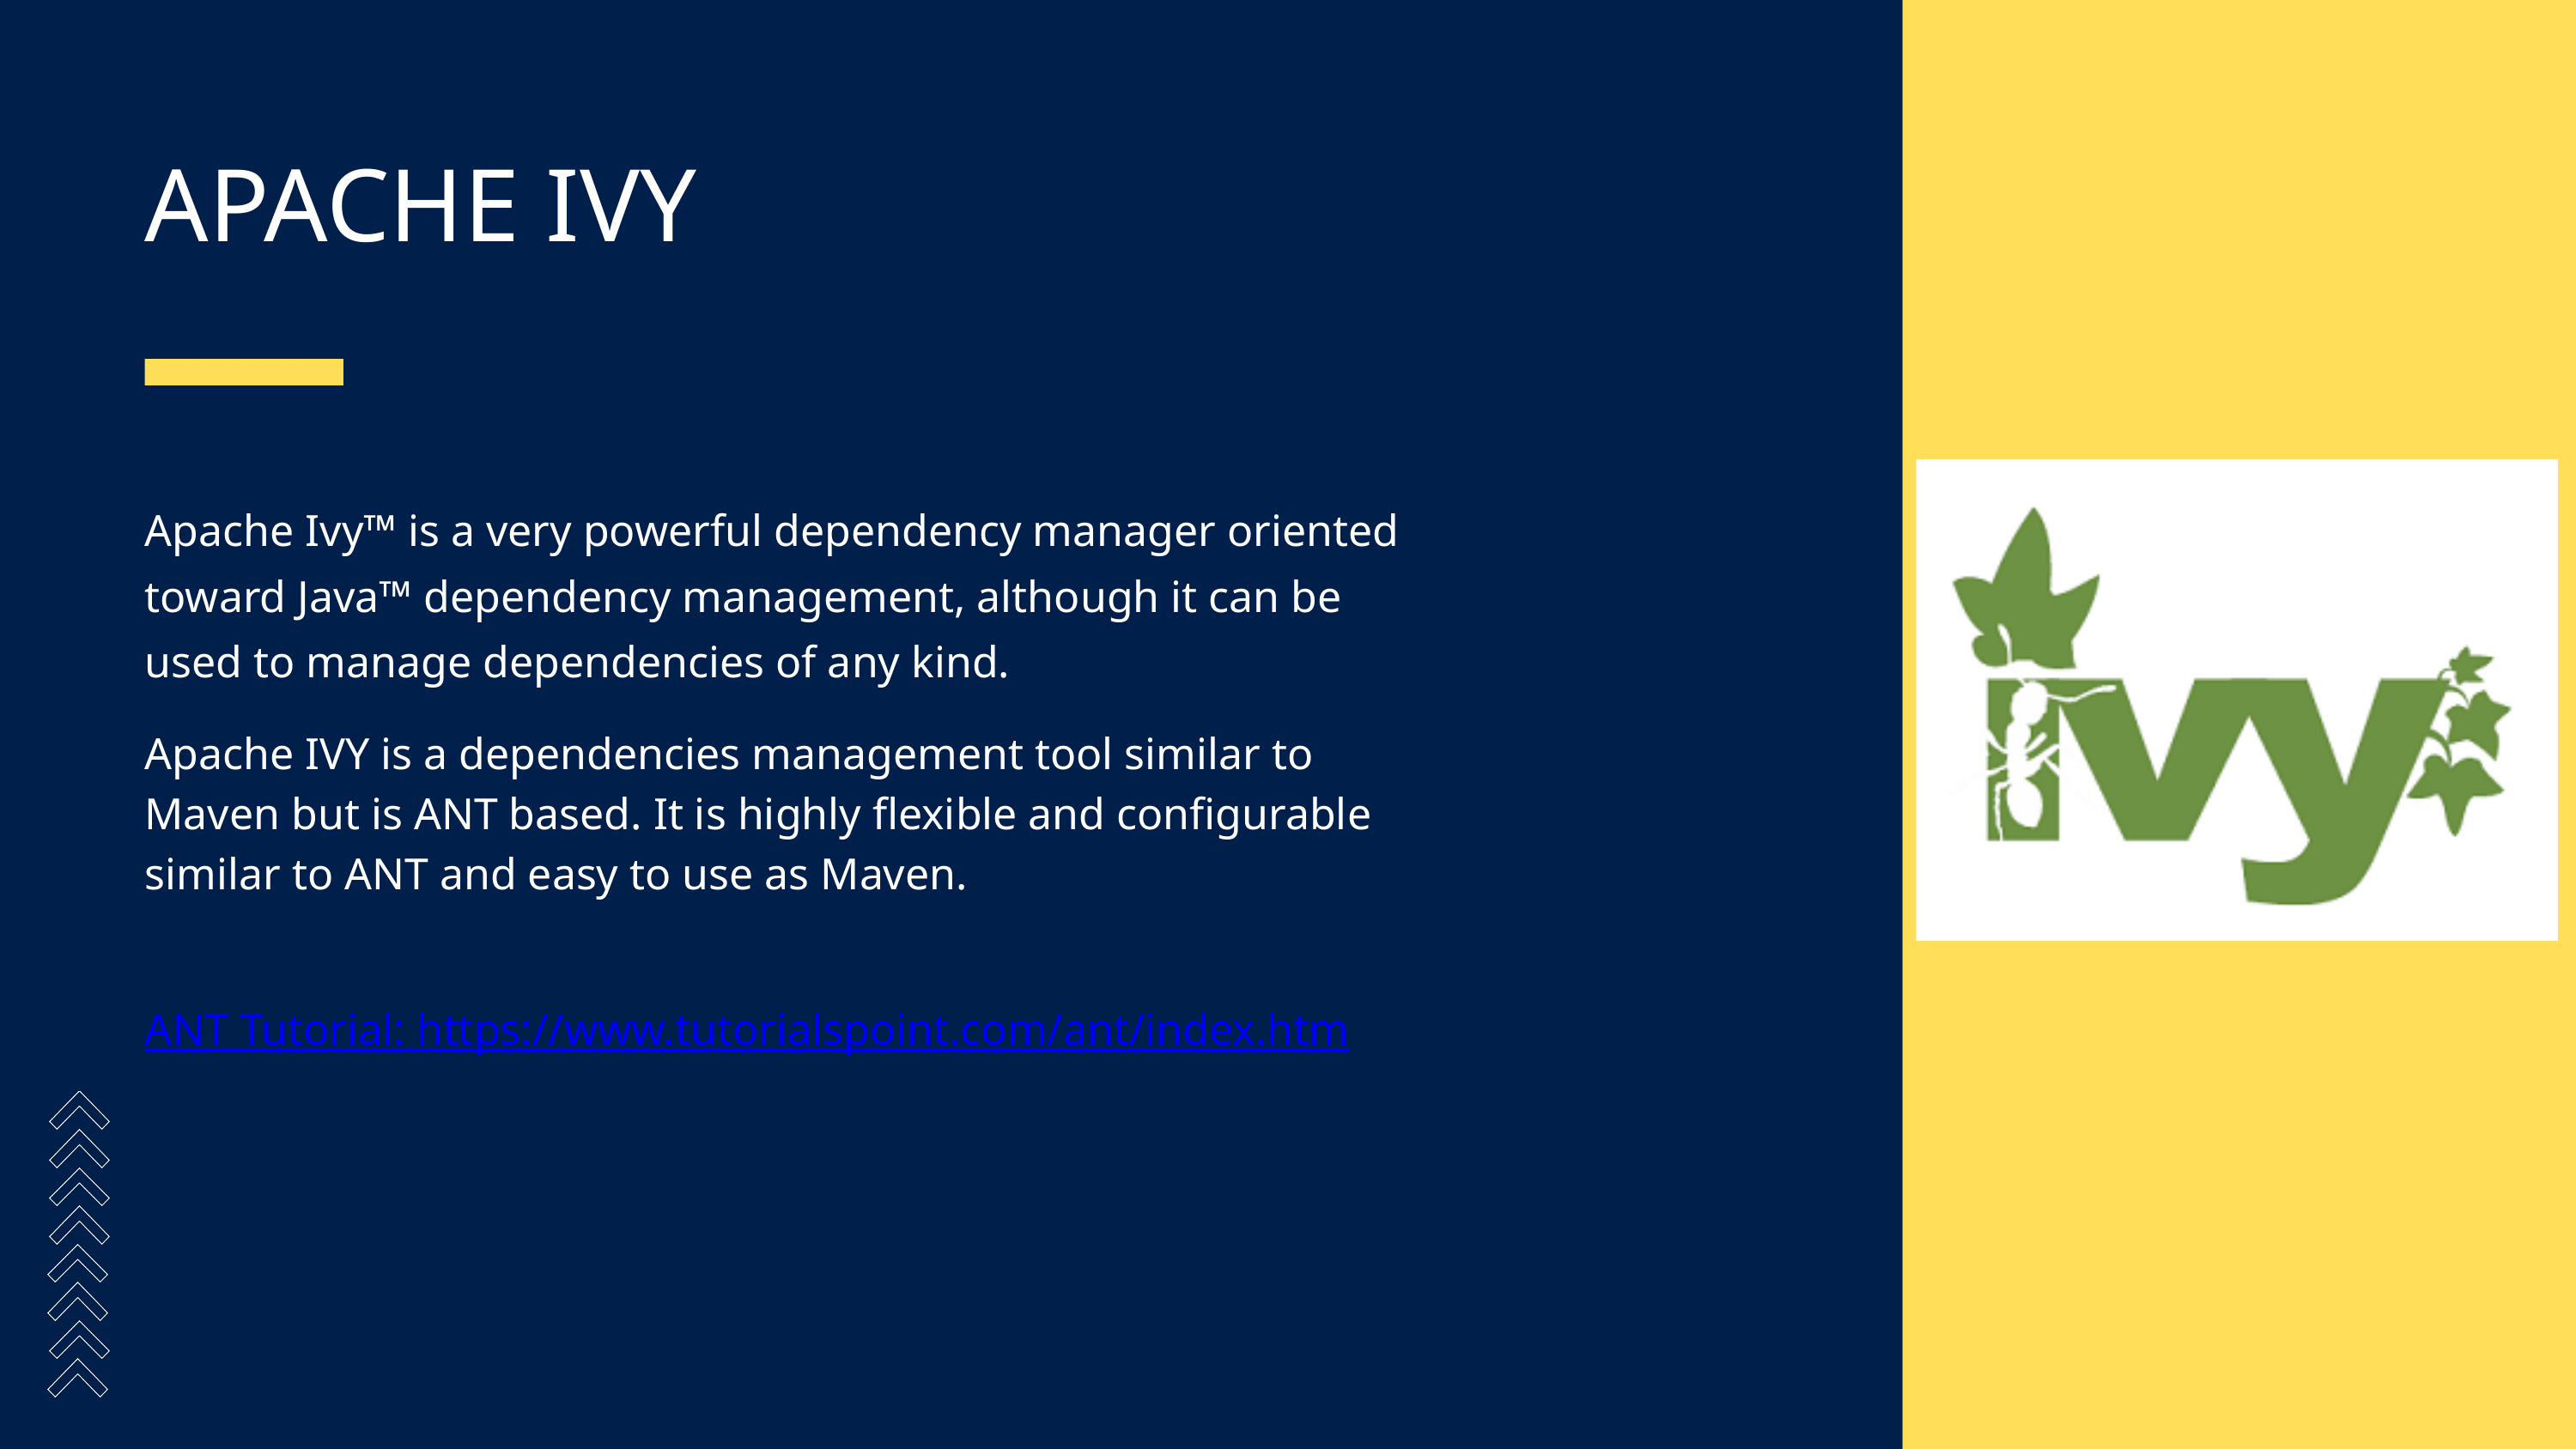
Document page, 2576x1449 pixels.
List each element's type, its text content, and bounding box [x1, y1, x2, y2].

text_box [47, 1358, 108, 1397]
text_box Apache Ivy™ is a very powerful dependency manager oriented toward Java™ dependency management, although it can be used to manage dependencies of any kind. [144, 488, 1448, 688]
text_box [49, 1091, 110, 1130]
text_box [144, 359, 343, 385]
text_box Apache IVY is a dependencies management tool similar to Maven but is ANT based. It is highly flexible and configurable similar to ANT and easy to use as Maven. [144, 718, 1412, 899]
text_box APACHE IVY [144, 149, 978, 262]
text_box [49, 1130, 110, 1168]
text_box [47, 1282, 108, 1321]
text_box [49, 1320, 110, 1359]
text_box [1902, 0, 2576, 1449]
text_box [47, 1244, 108, 1282]
text_box [49, 1168, 110, 1206]
text_box [49, 1206, 110, 1245]
text_box ANT Tutorial: https://www.tutorialspoint.com/ant/index.htm [144, 1000, 1412, 1061]
text_box [1916, 459, 2559, 941]
